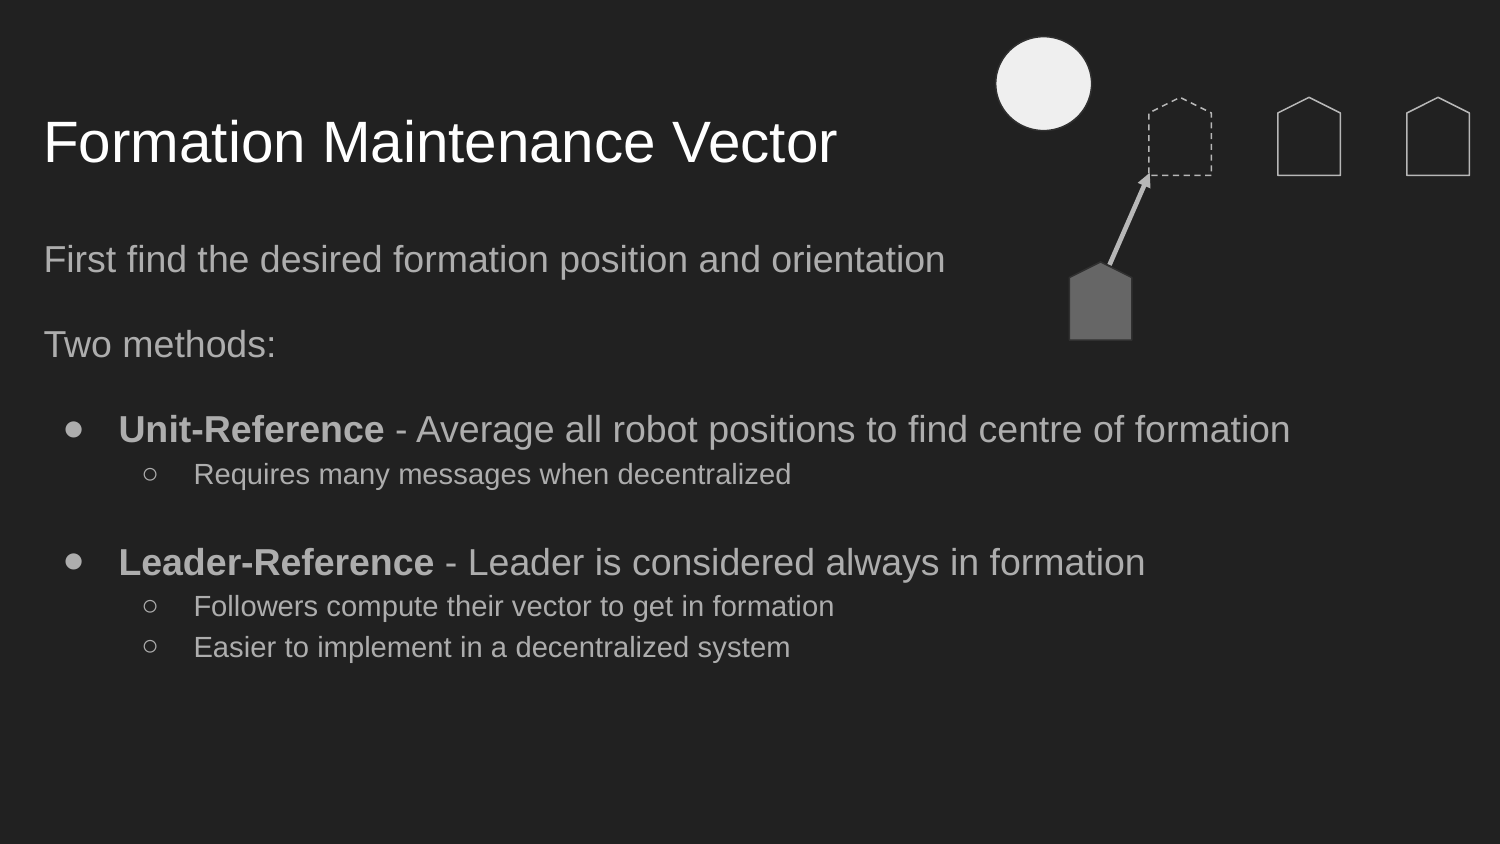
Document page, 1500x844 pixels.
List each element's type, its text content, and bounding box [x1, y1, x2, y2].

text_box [1109, 172, 1150, 266]
list First find the desired formation position and orientation Two methods: Unit-Reference - Average all robot positions to find centre of formation Requires many messages when decentralized Leader-Reference - Leader is considered always in formation Followers compute their vector to get in formation Easier to implement in a decentralized system [28, 213, 1427, 774]
text_box [1069, 261, 1132, 341]
text_box [1277, 97, 1341, 176]
text_box [1148, 97, 1212, 176]
text_box [1406, 97, 1470, 176]
text_box [995, 36, 1092, 131]
title Formation Maintenance Vector [28, 89, 1427, 184]
